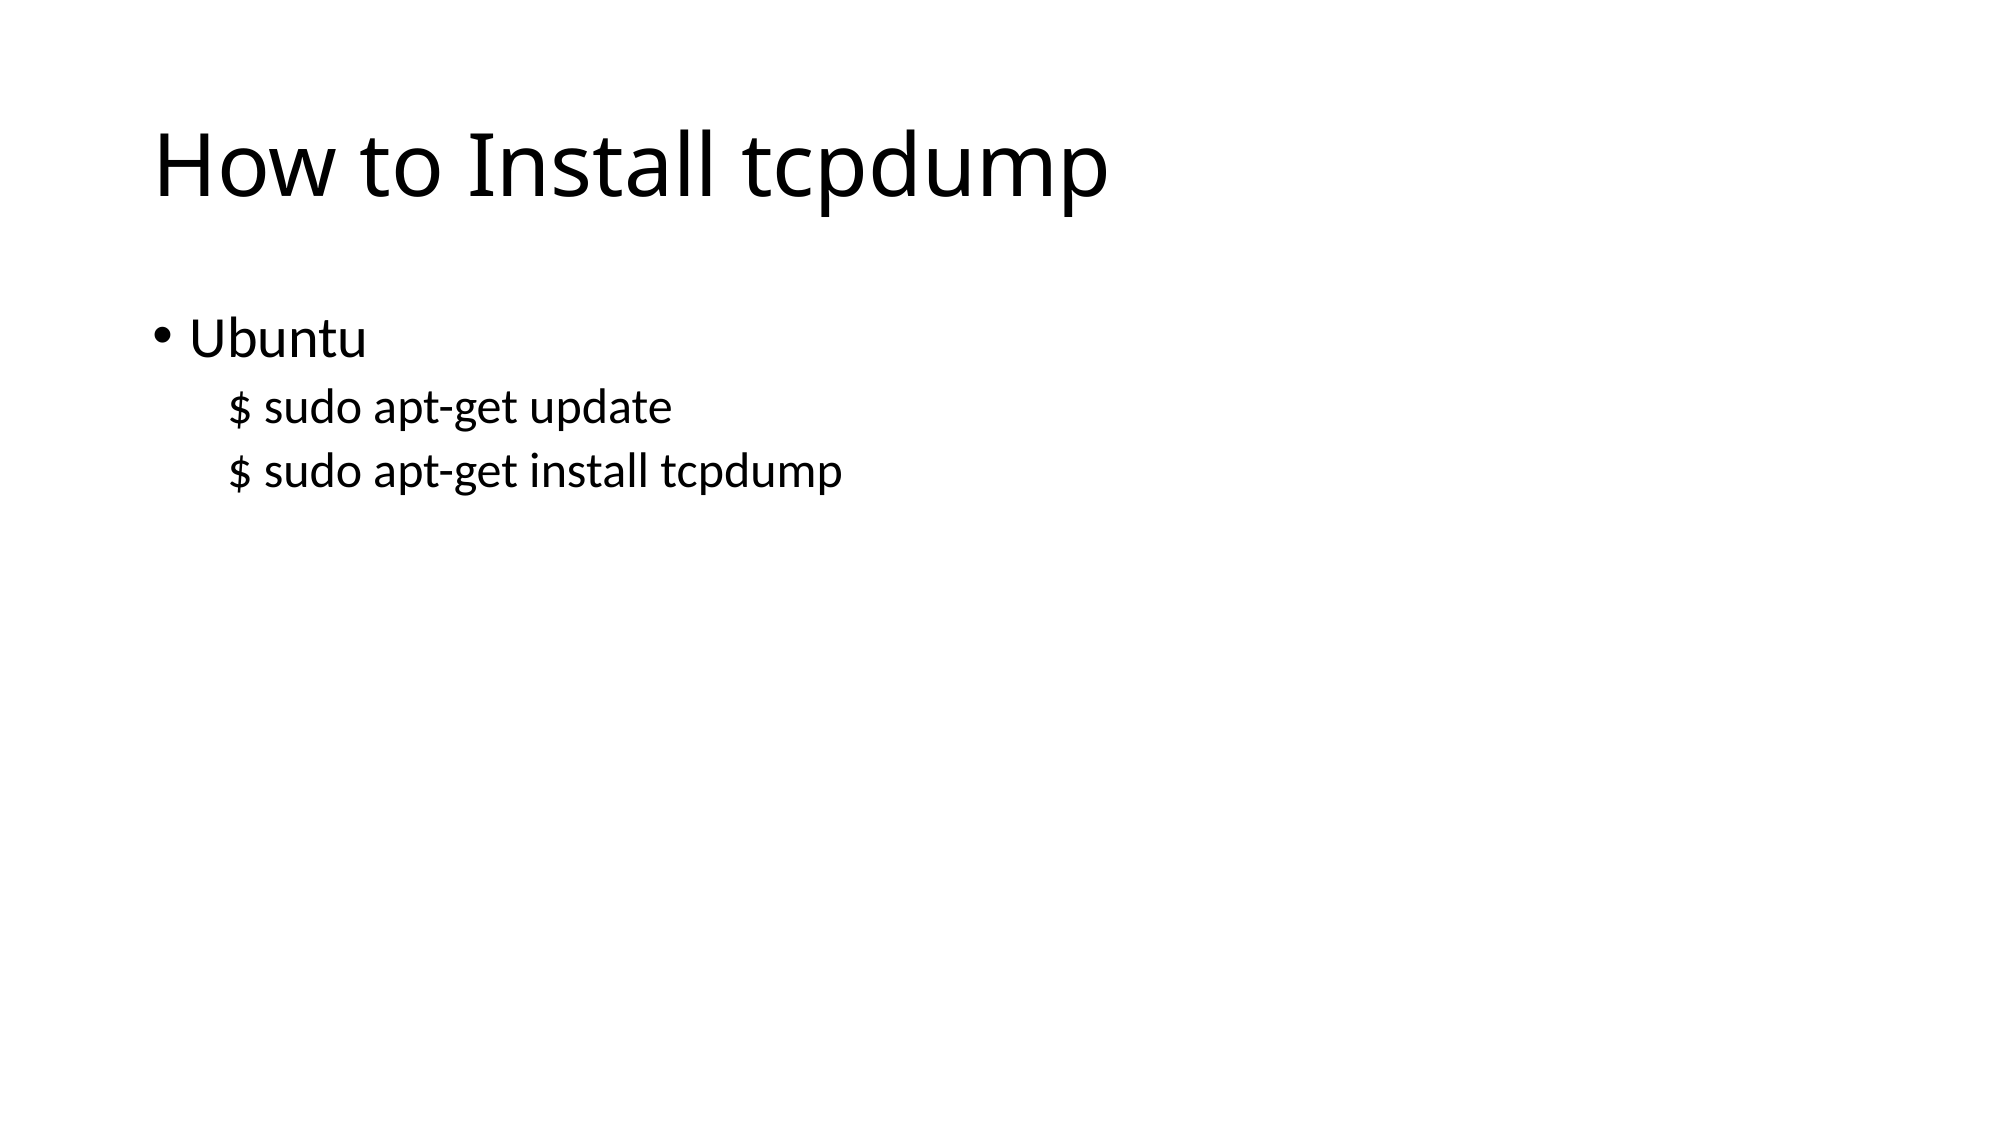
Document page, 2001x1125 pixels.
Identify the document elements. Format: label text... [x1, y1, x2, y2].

list Ubuntu $ sudo apt-get update $ sudo apt-get install tcpdump [137, 299, 1863, 1014]
title How to Install tcpdump [137, 59, 1969, 278]
